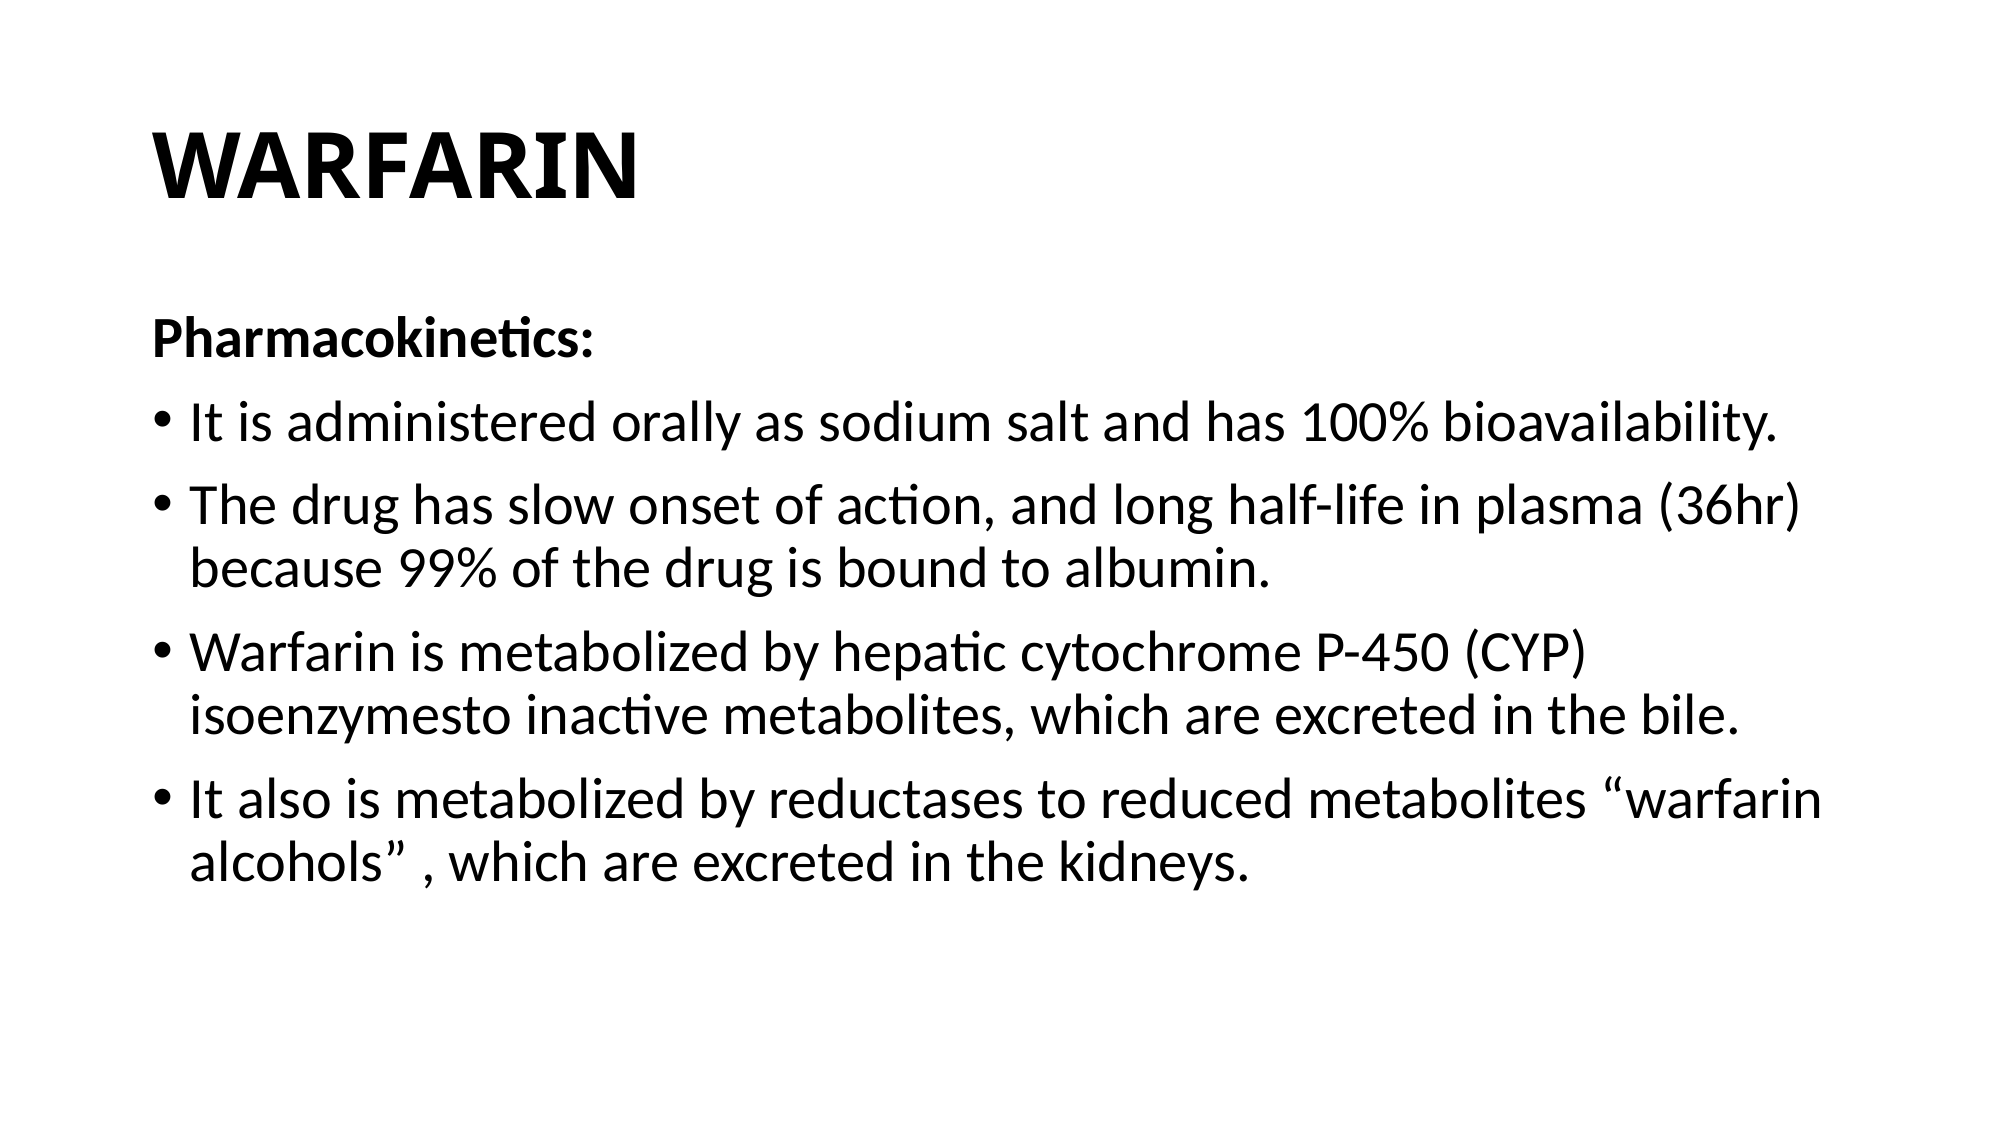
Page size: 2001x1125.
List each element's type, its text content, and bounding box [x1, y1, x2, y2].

list Pharmacokinetics: It is administered orally as sodium salt and has 100% bioavailability. The drug has slow onset of action, and long half-life in plasma (36hr) because 99% of the drug is bound to albumin. Warfarin is metabolized by hepatic cytochrome P-450 (CYP) isoenzymesto inactive metabolites, which are excreted in the bile. It also is metabolized by reductases to reduced metabolites “warfarin alcohols” , which are excreted in the kidneys. [137, 299, 1863, 1014]
title WARFARIN [137, 59, 1863, 278]
